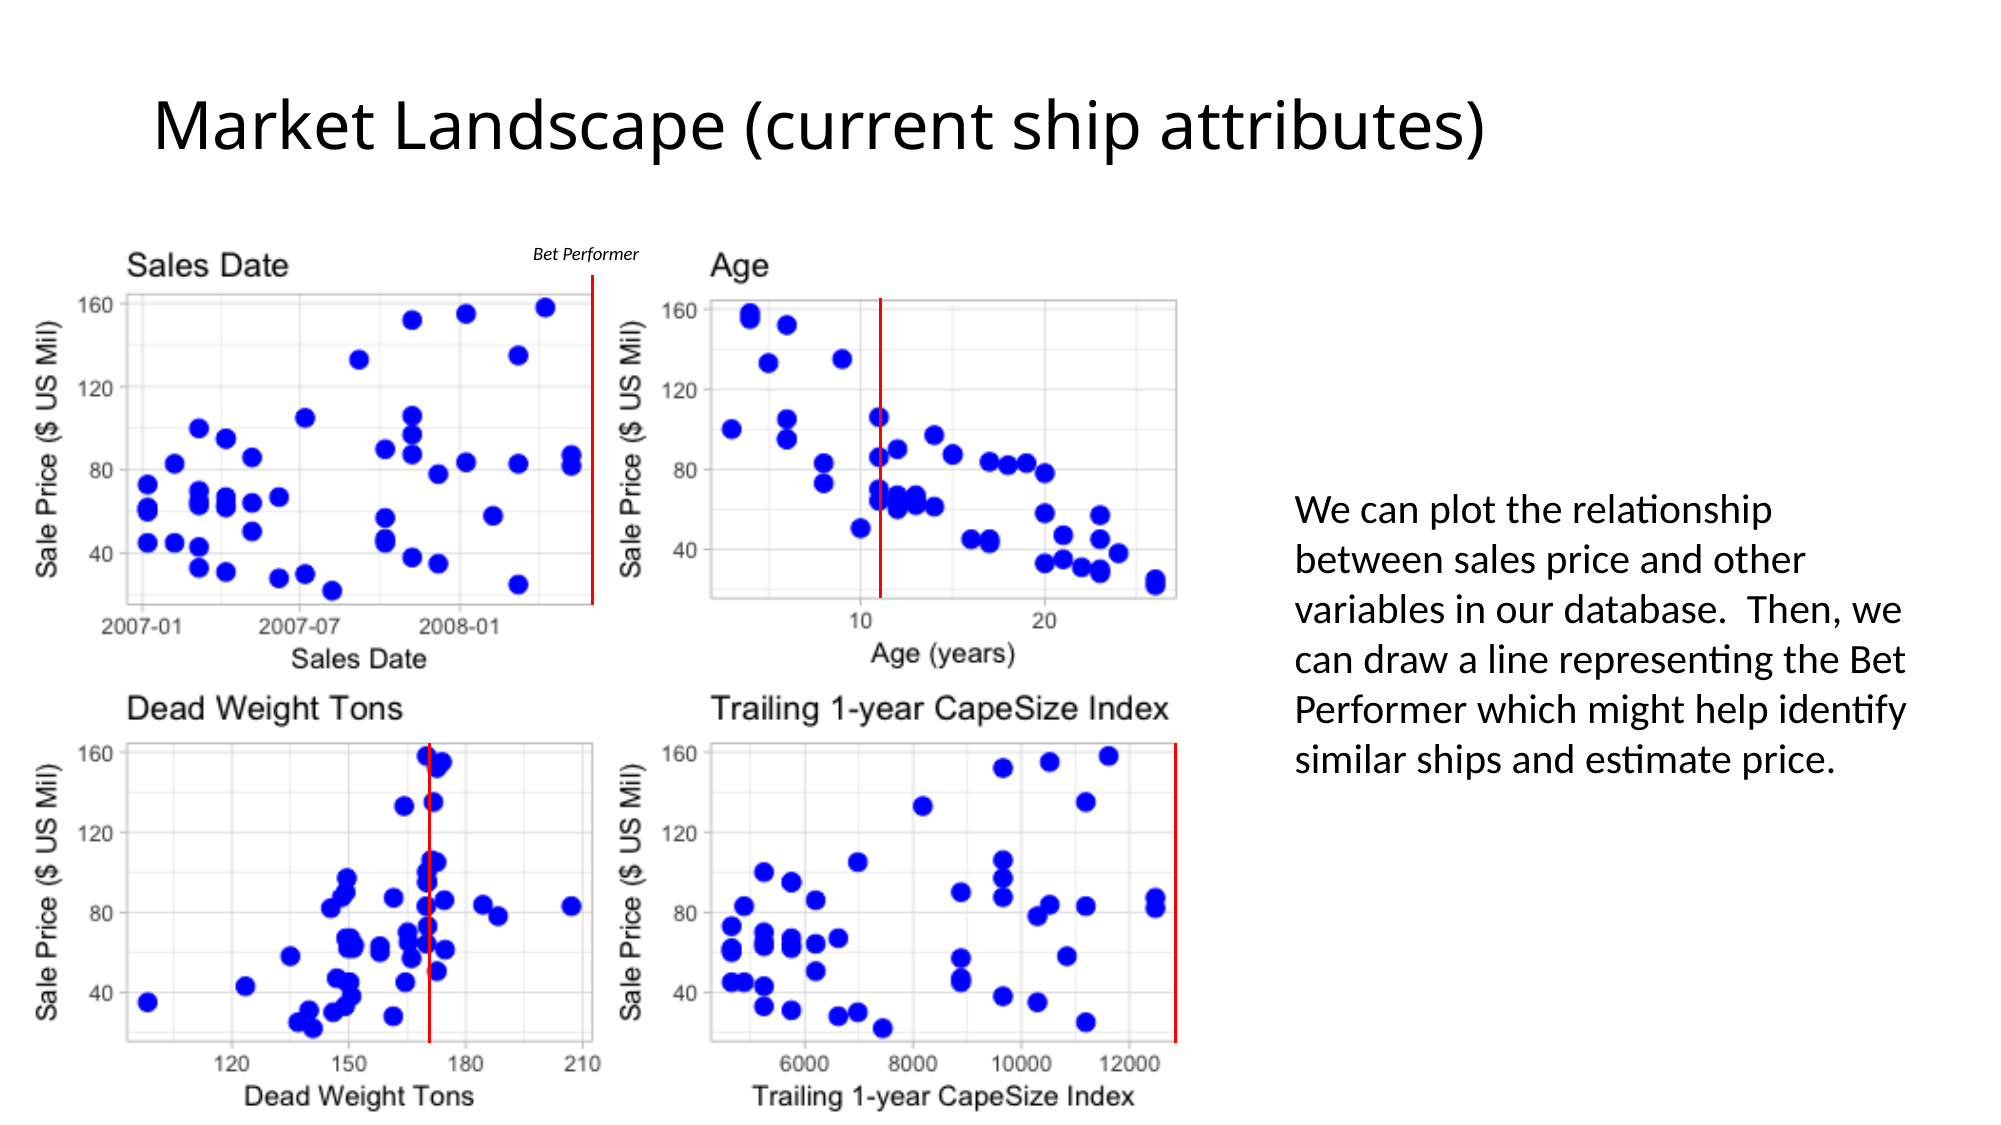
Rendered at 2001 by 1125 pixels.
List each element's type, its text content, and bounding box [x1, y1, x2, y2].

title Market Landscape (current ship attributes) [137, 43, 1863, 213]
text_box We can plot the relationship between sales price and other variables in our database. Then, we can draw a line representing the Bet Performer which might help identify similar ships and estimate price. [1279, 473, 1937, 789]
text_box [518, 233, 668, 605]
picture [23, 239, 1191, 1125]
